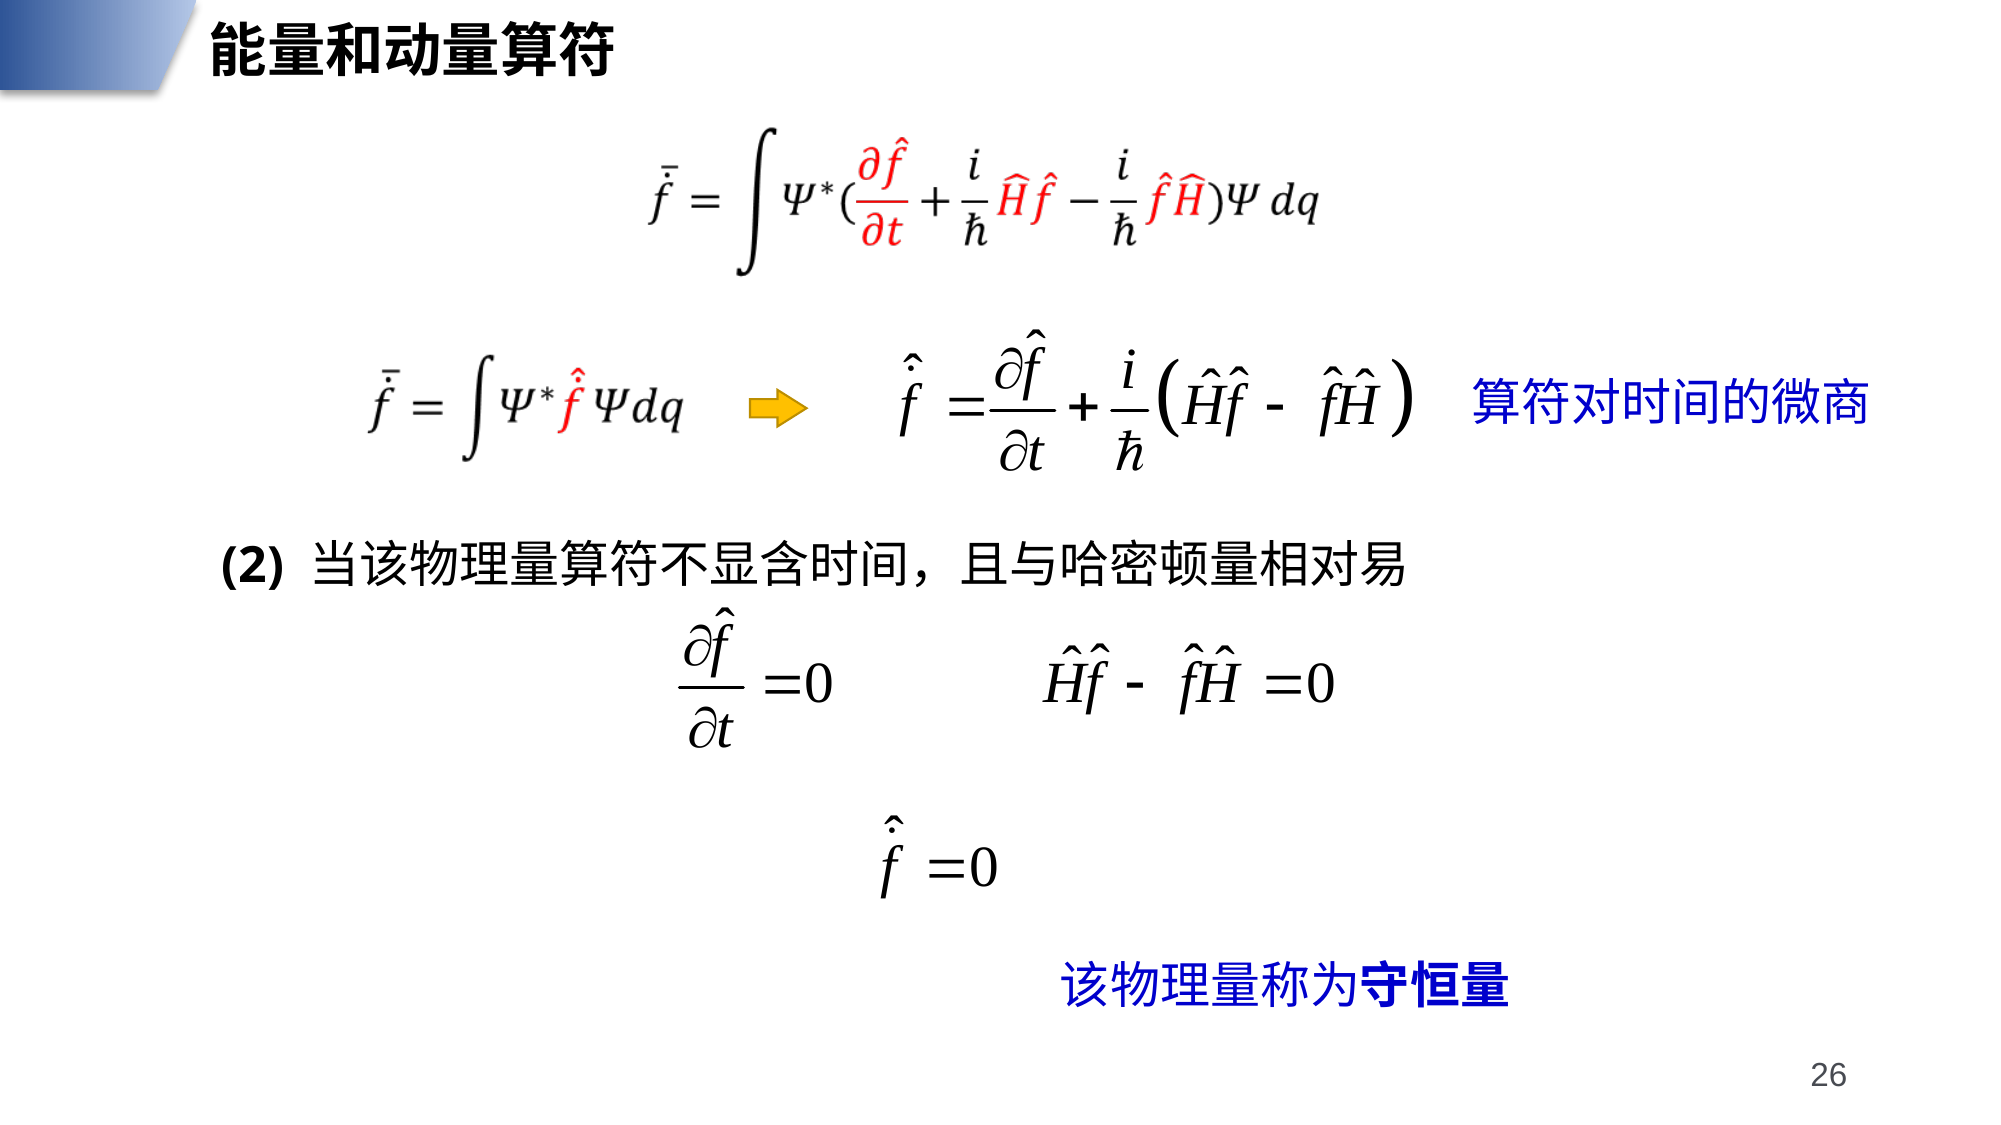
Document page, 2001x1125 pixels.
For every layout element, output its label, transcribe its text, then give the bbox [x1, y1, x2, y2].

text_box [879, 317, 1420, 484]
text_box 该物理量称为守恒量 [1045, 946, 1537, 1022]
text_box 算符对时间的微商 [1457, 362, 1900, 438]
text_box 能量和动量算符 [194, 13, 632, 92]
picture [526, 113, 1442, 293]
picture [341, 338, 713, 479]
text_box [669, 595, 843, 761]
slide_number 26 [1412, 1042, 1863, 1103]
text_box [1032, 634, 1345, 727]
text_box [748, 388, 809, 429]
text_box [860, 803, 1009, 911]
text_box (2) 当该物理量算符不显含时间，且与哈密顿量相对易 [207, 524, 1425, 600]
